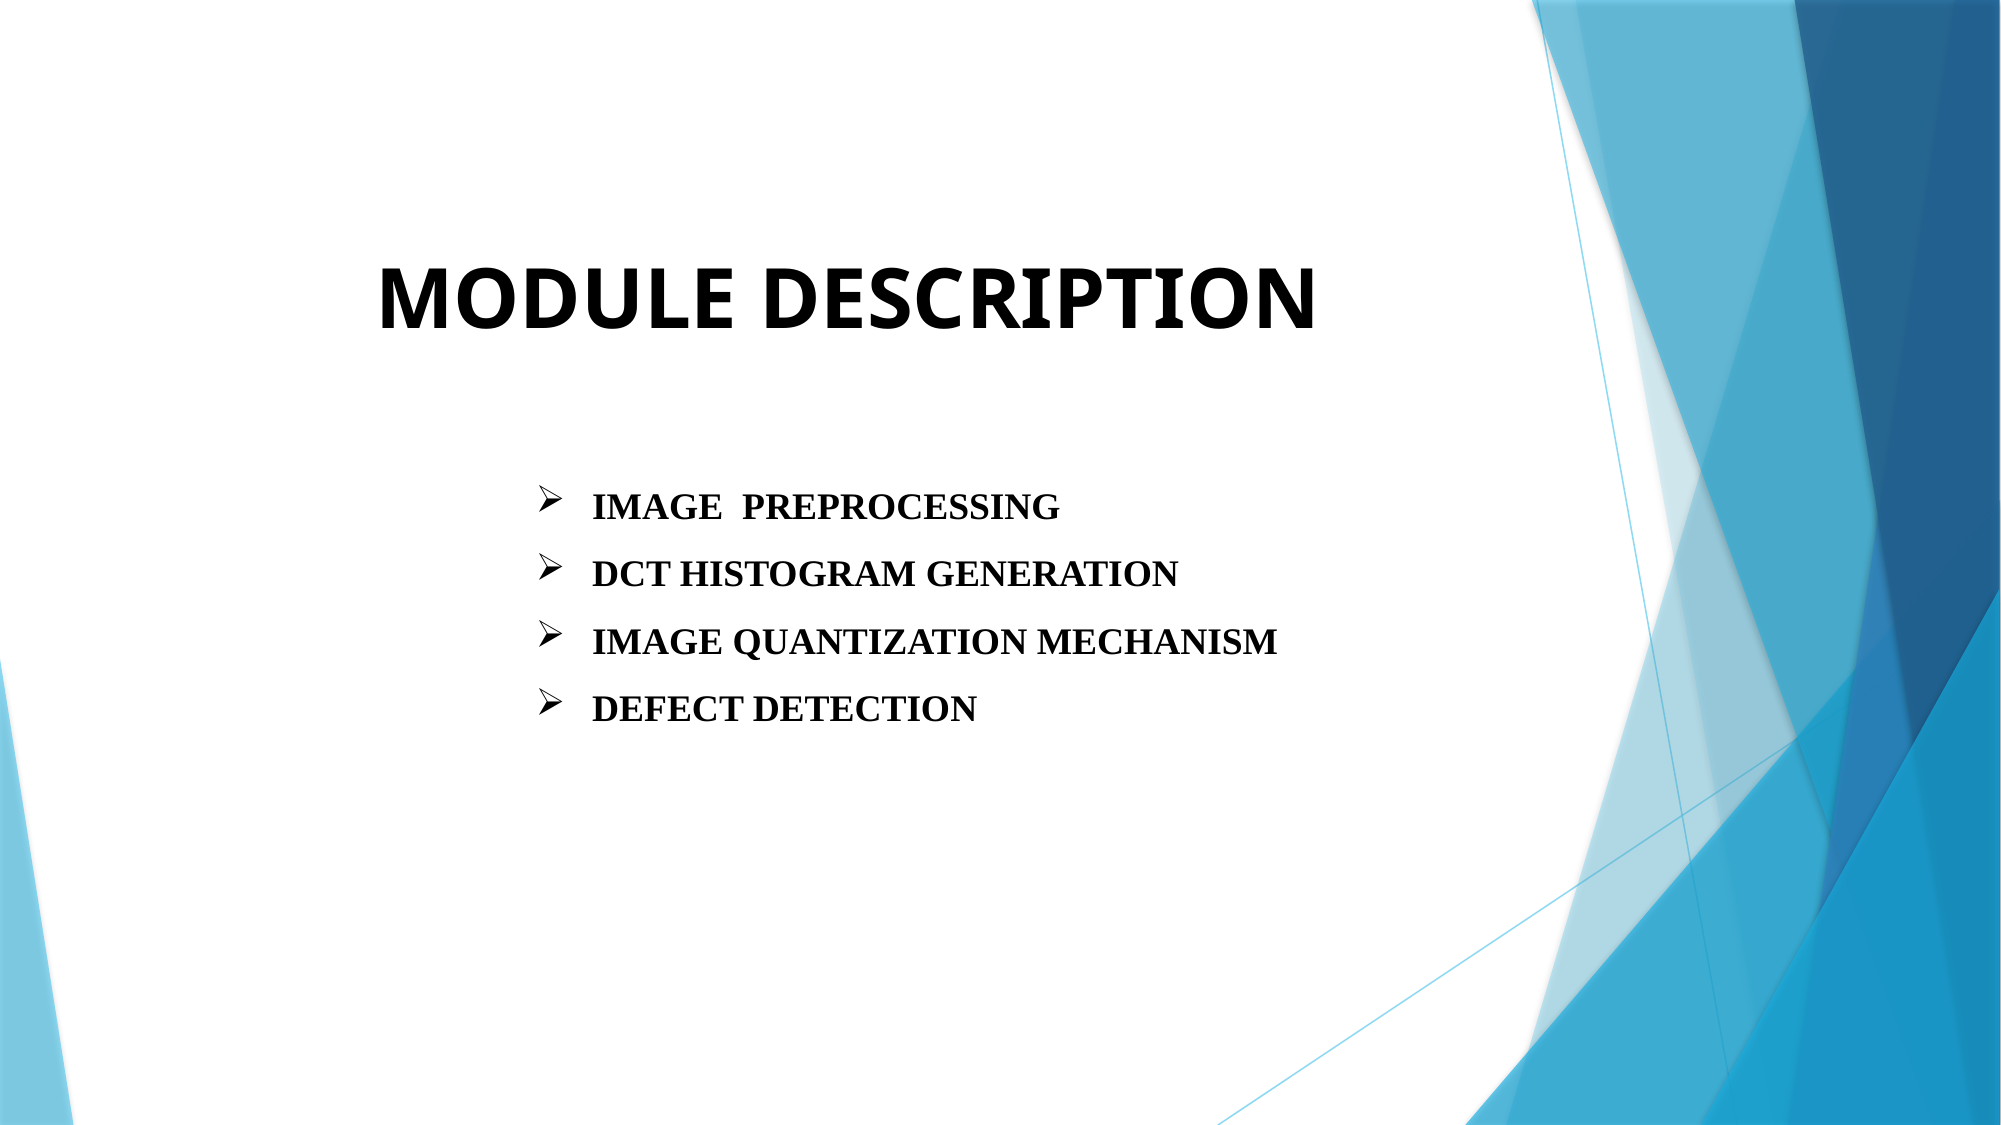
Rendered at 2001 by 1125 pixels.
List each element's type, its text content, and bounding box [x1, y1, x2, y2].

text_box IMAGE PREPROCESSING DCT HISTOGRAM GENERATION IMAGE QUANTIZATION MECHANISM DEFECT DETECTION [520, 451, 1521, 812]
text_box MODULE DESCRIPTION [360, 237, 1504, 353]
